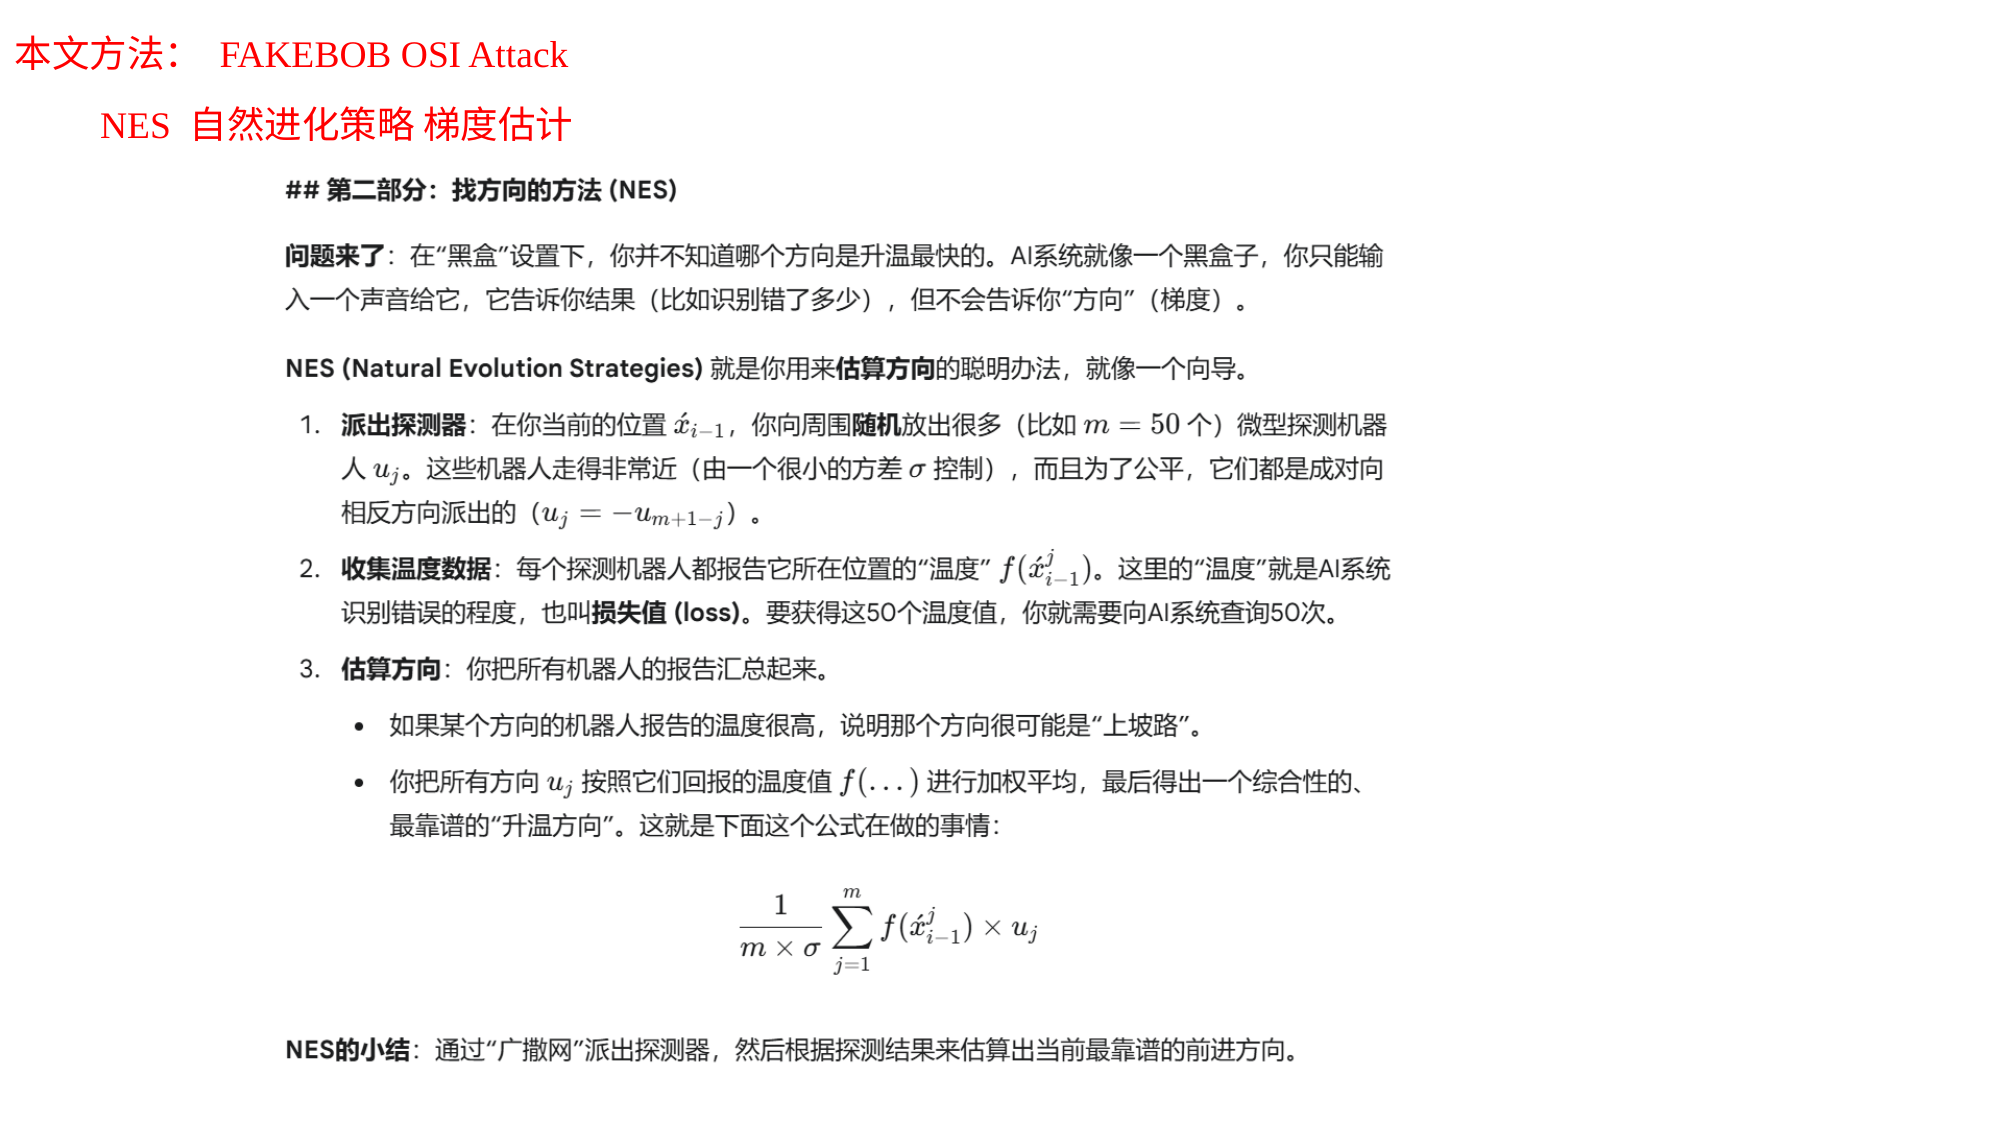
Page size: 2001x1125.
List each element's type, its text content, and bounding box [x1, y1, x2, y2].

picture [263, 164, 1401, 1075]
text_box NES 自然进化策略 梯度估计 [85, 93, 680, 154]
text_box 本文方法： FAKEBOB OSI Attack [0, 23, 1001, 83]
